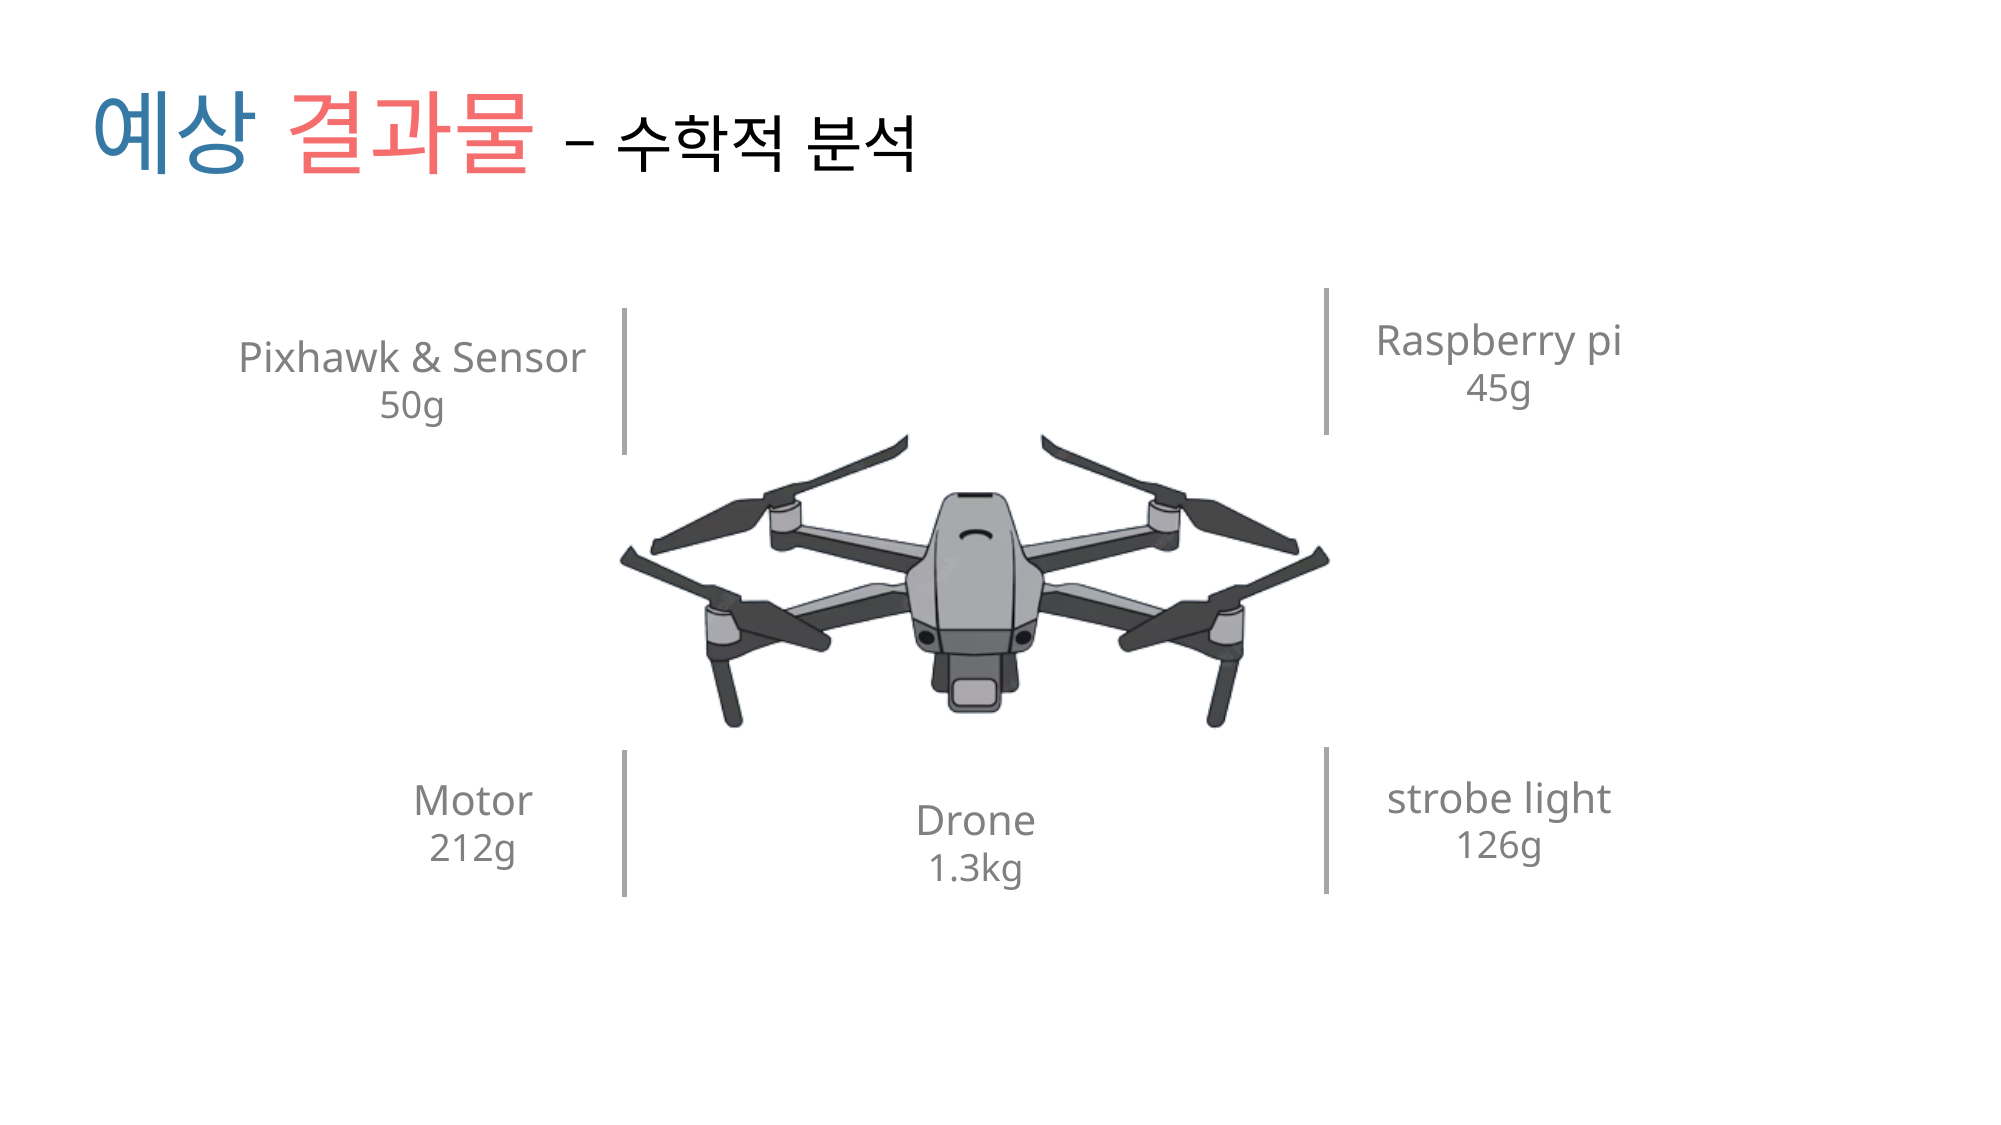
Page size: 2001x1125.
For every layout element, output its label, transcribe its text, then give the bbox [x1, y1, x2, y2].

title 예상 결과물 – 수학적 분석 [75, 28, 1800, 247]
picture [591, 208, 1361, 977]
text_box Raspberry pi 45g [1361, 306, 1651, 417]
text_box Pixhawk & Sensor 50g [199, 323, 591, 434]
text_box Motor 212g [321, 766, 591, 877]
text_box strobe light 126g [1361, 764, 1651, 874]
